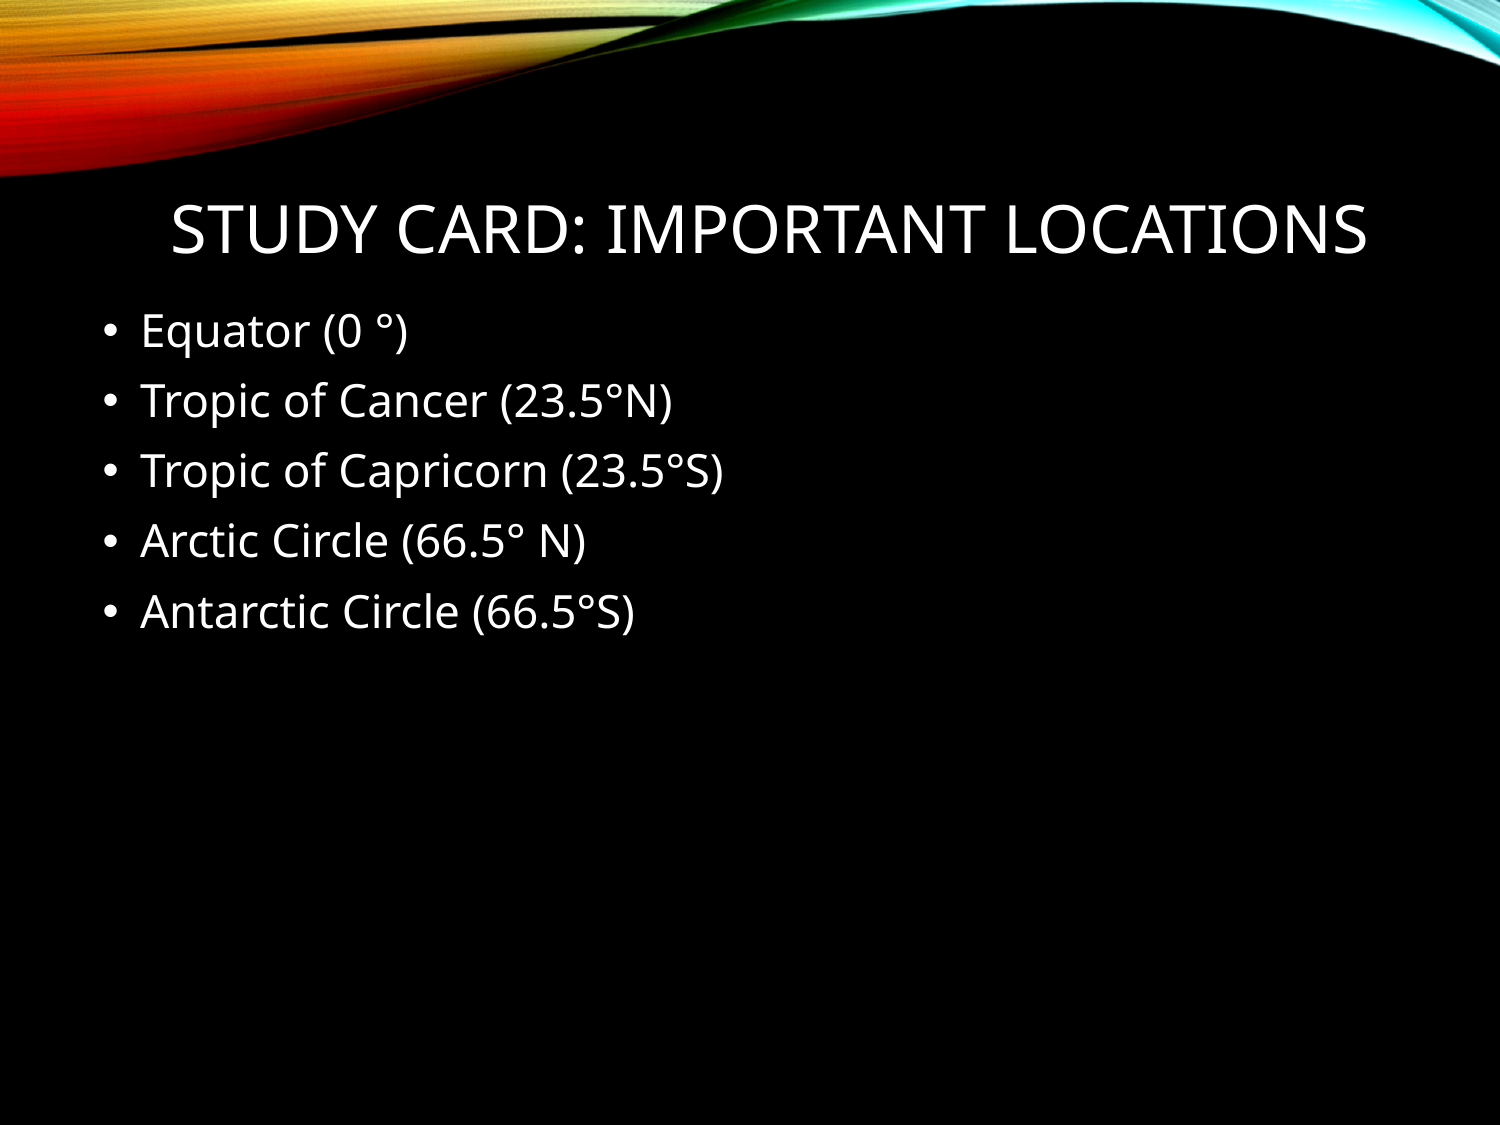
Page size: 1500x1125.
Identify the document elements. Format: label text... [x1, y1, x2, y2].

list Equator (0 °) Tropic of Cancer (23.5°N) Tropic of Capricorn (23.5°S) Arctic Circle (66.5° N) Antarctic Circle (66.5°S) [87, 299, 1425, 1038]
picture [0, 0, 1500, 178]
title Study Card: Important Locations [125, 125, 1403, 299]
